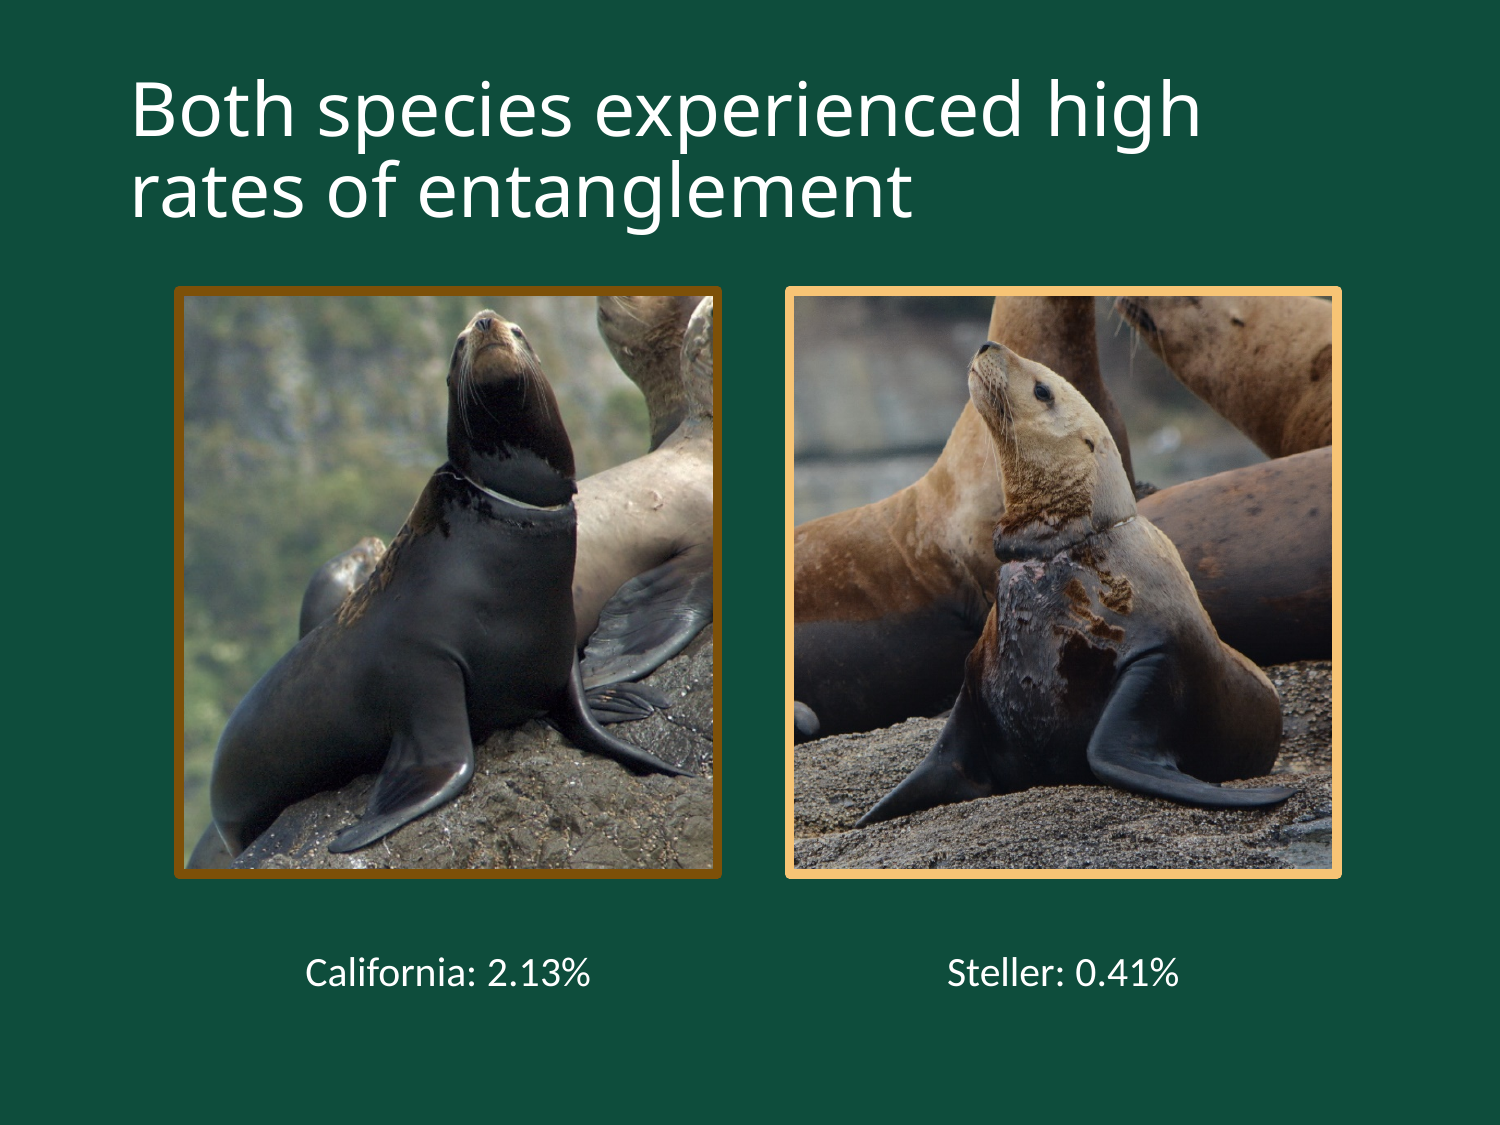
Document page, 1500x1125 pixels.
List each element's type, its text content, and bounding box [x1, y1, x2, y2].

text_box Steller: 0.41% [932, 937, 1195, 1003]
picture [794, 295, 1333, 870]
text_box California: 2.13% [290, 937, 607, 1003]
title Both species experienced high rates of entanglement [114, 43, 1409, 262]
picture [183, 295, 713, 870]
